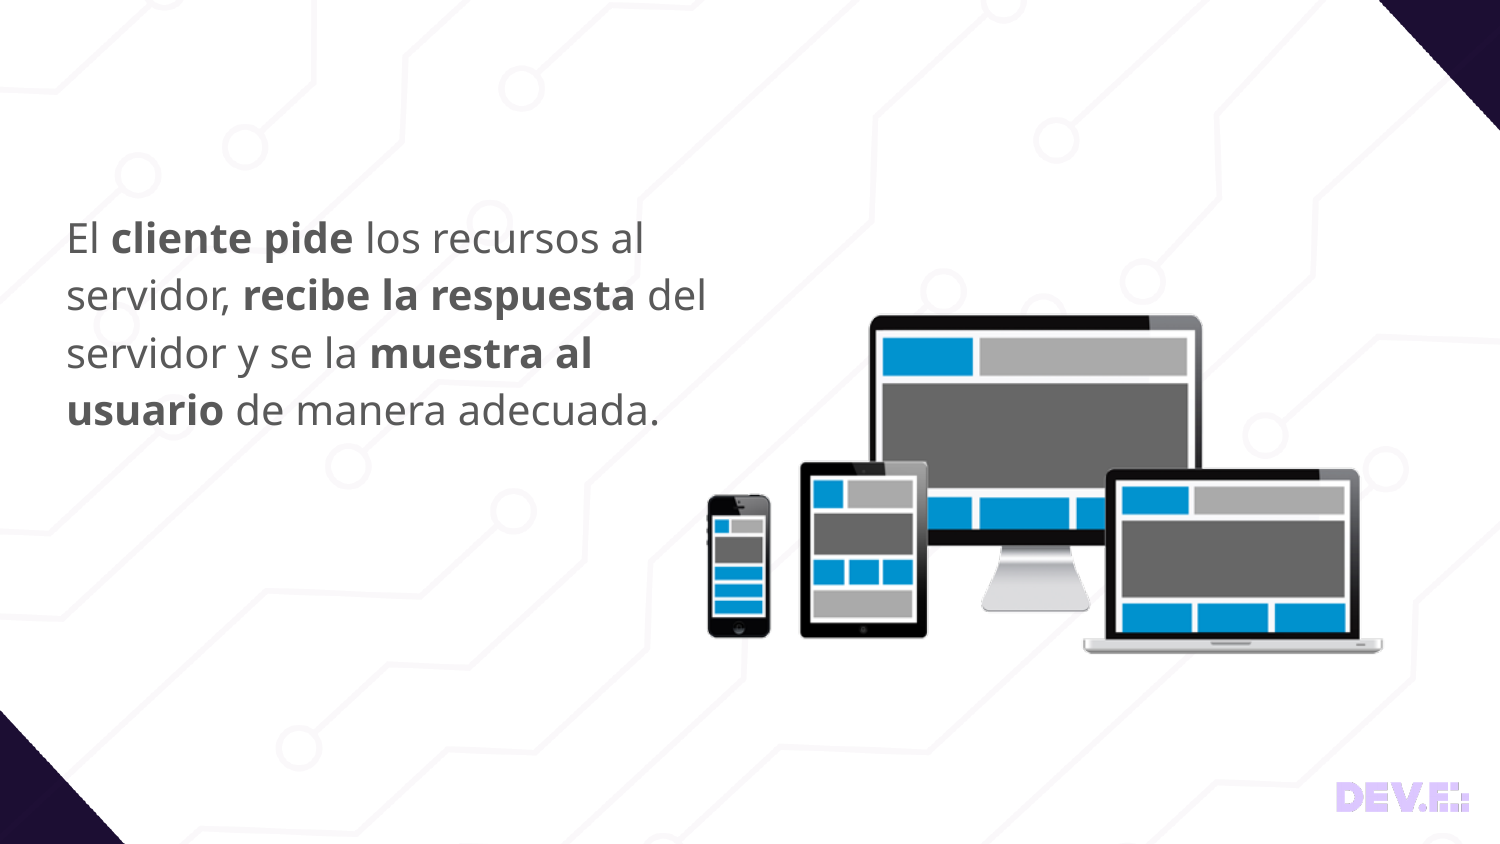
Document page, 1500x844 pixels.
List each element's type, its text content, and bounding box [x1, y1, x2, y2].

picture [0, 0, 1500, 844]
list El cliente pide los recursos al servidor, recibe la respuesta del servidor y se la muestra al usuario de manera adecuada. [51, 189, 724, 468]
